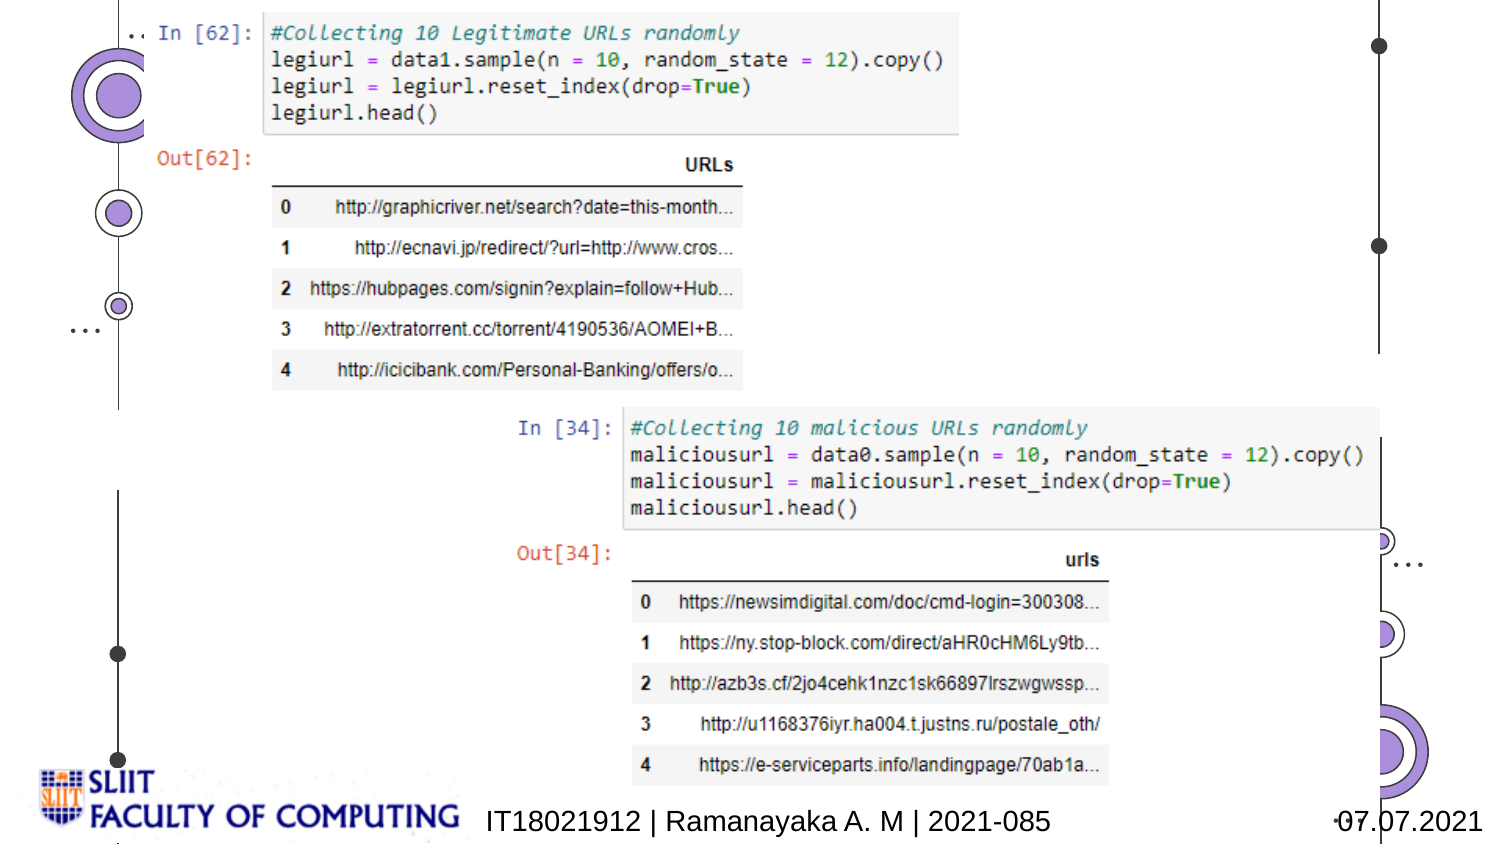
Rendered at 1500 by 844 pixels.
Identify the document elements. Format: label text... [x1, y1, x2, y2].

picture [496, 406, 1380, 806]
picture [20, 768, 472, 844]
picture [144, 12, 960, 398]
text_box IT18021912 | Ramanayaka A. M | 2021-085 07.07.2021 [476, 795, 1500, 844]
